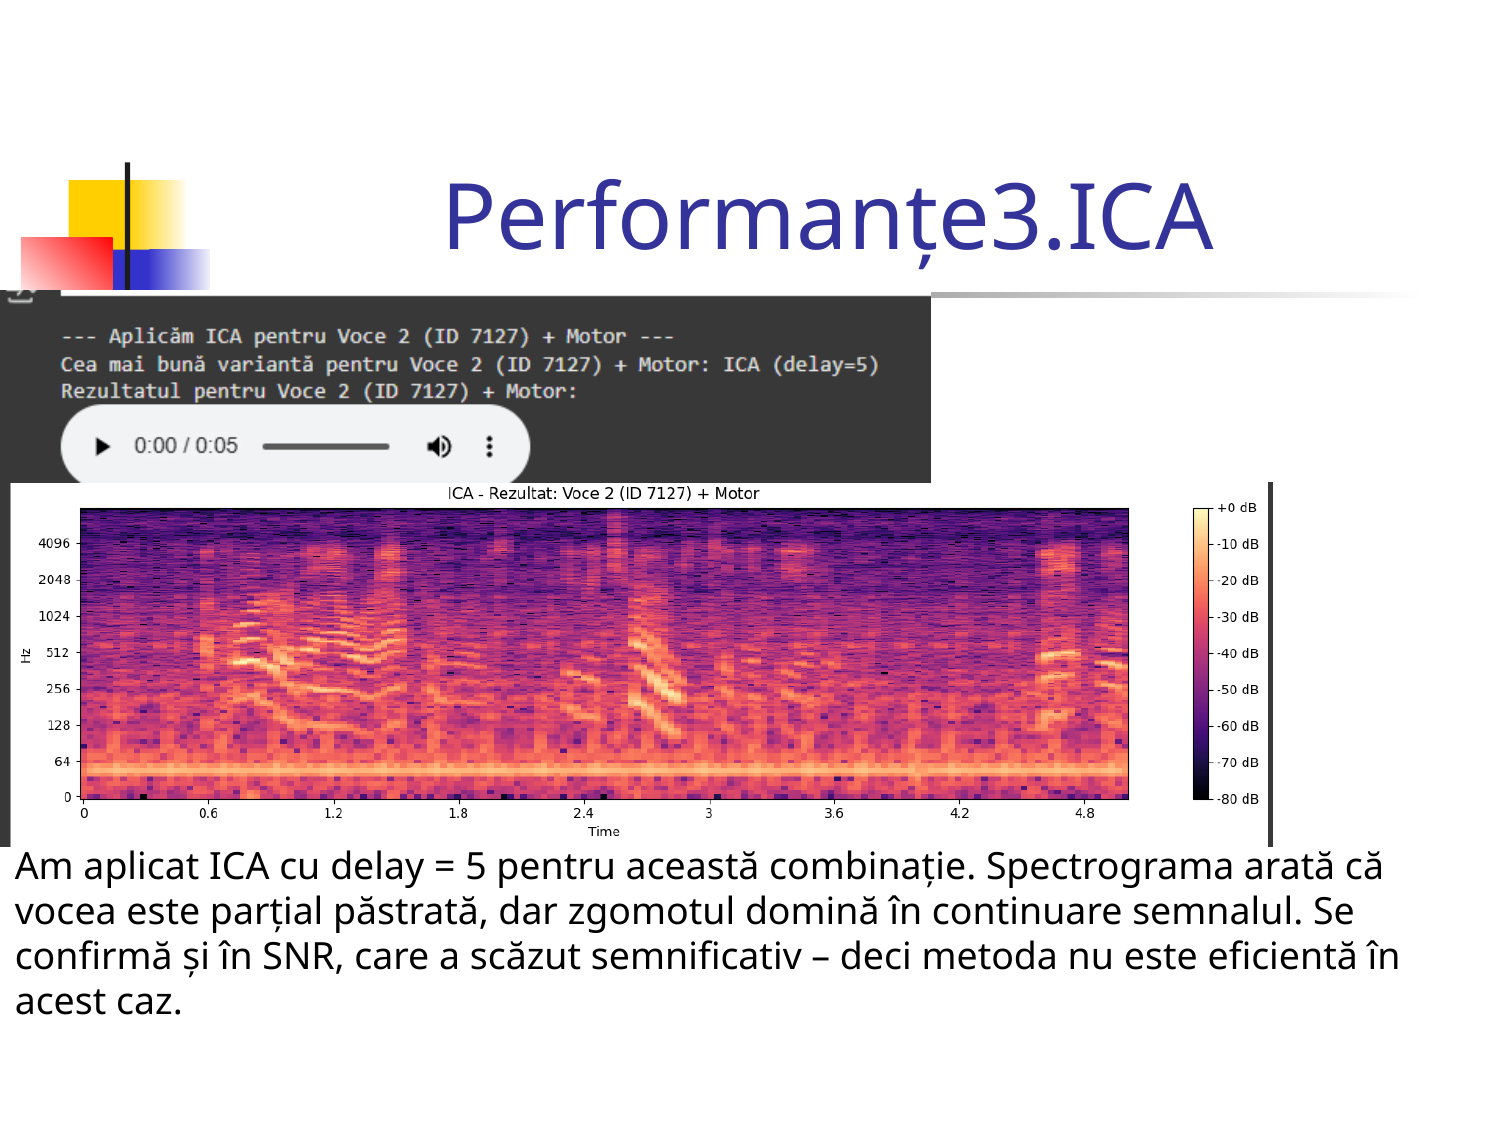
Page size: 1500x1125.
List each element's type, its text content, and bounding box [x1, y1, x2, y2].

picture [0, 289, 931, 483]
title Performanțe3.ICA [188, 35, 1468, 275]
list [0, 482, 1273, 847]
text_box Am aplicat ICA cu delay = 5 pentru această combinație. Spectrograma arată că vocea este parțial păstrată, dar zgomotul domină în continuare semnalul. Se confirmă și în SNR, care a scăzut semnificativ – deci metoda nu este eficientă în acest caz. [0, 835, 1438, 1030]
